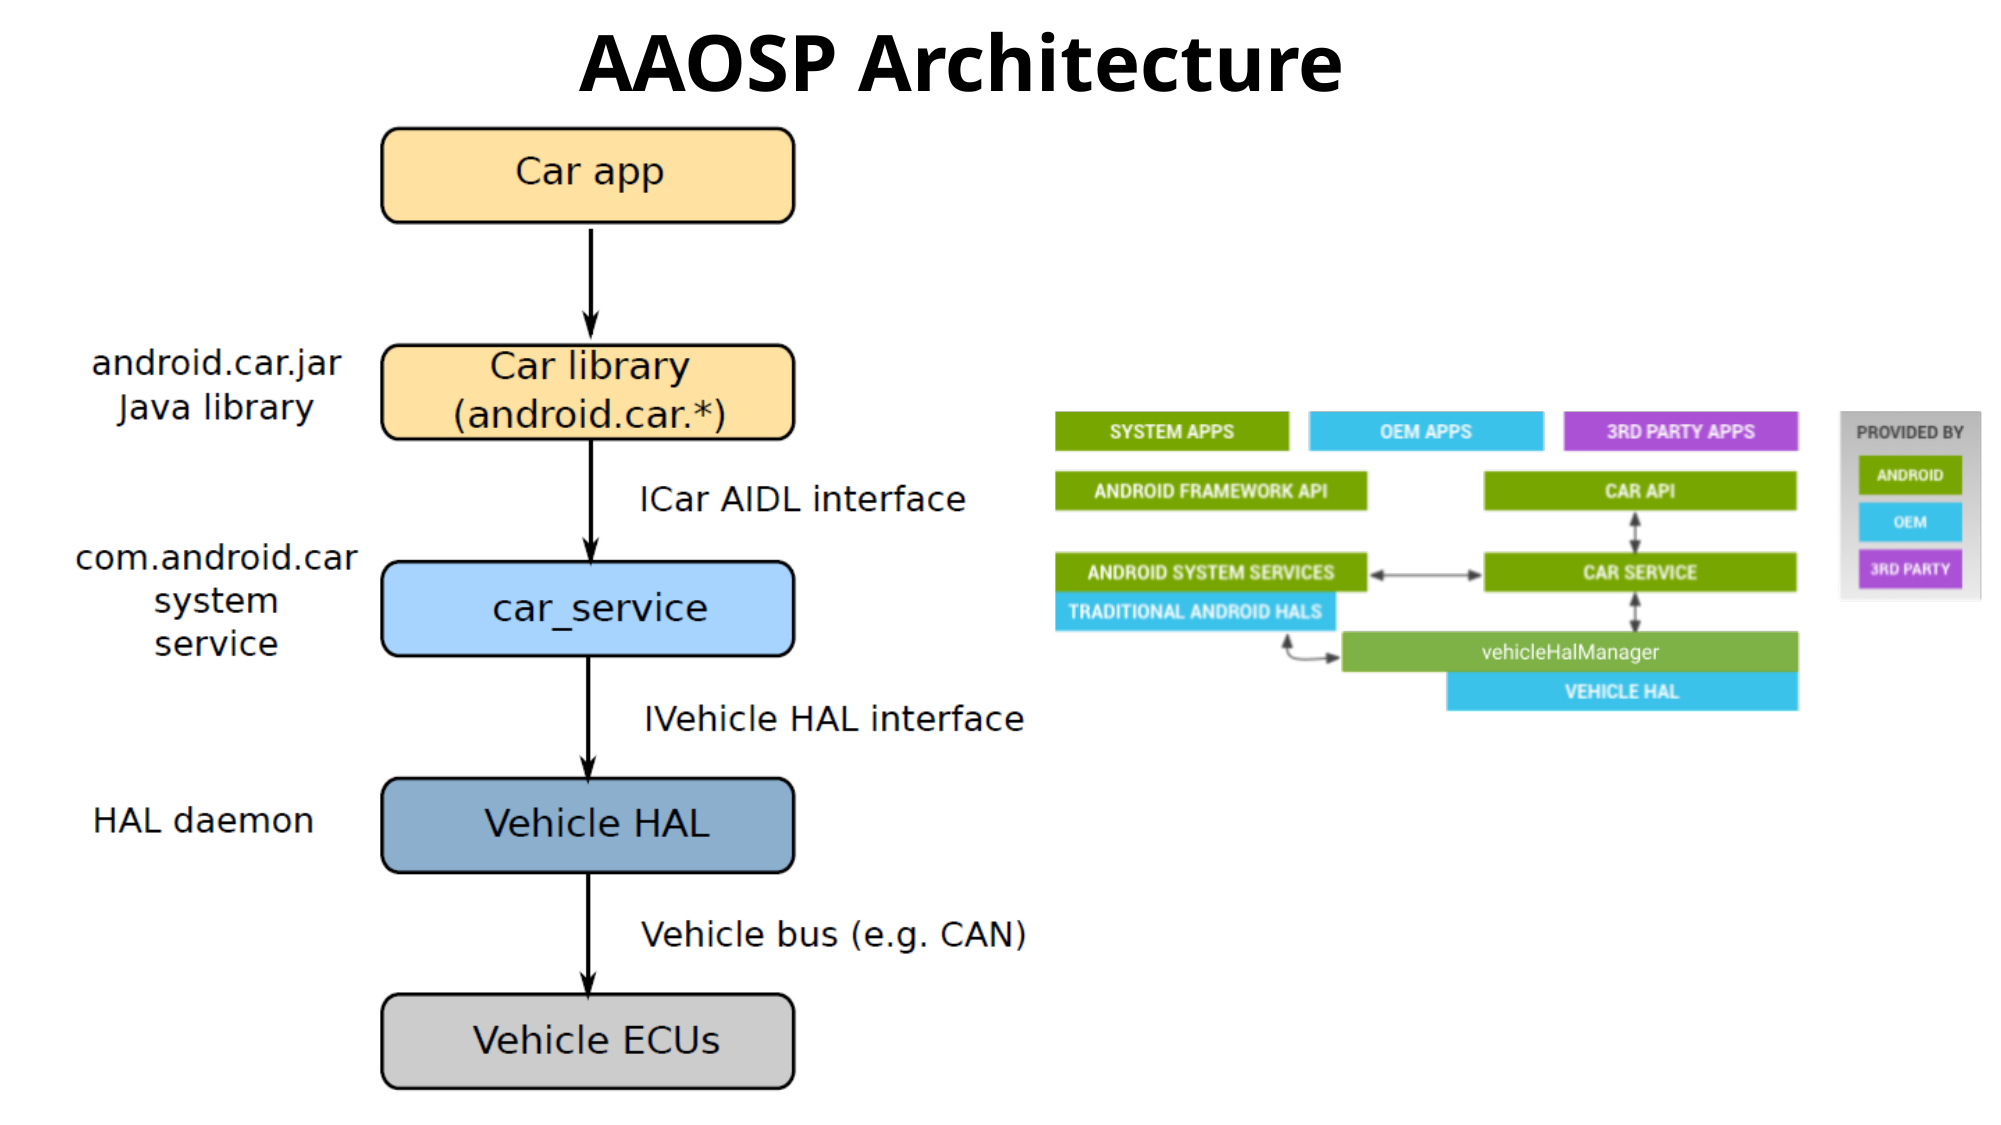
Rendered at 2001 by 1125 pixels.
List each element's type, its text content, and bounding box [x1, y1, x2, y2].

text_box AAOSP Architecture [564, 6, 1956, 115]
picture [68, 115, 2000, 1097]
